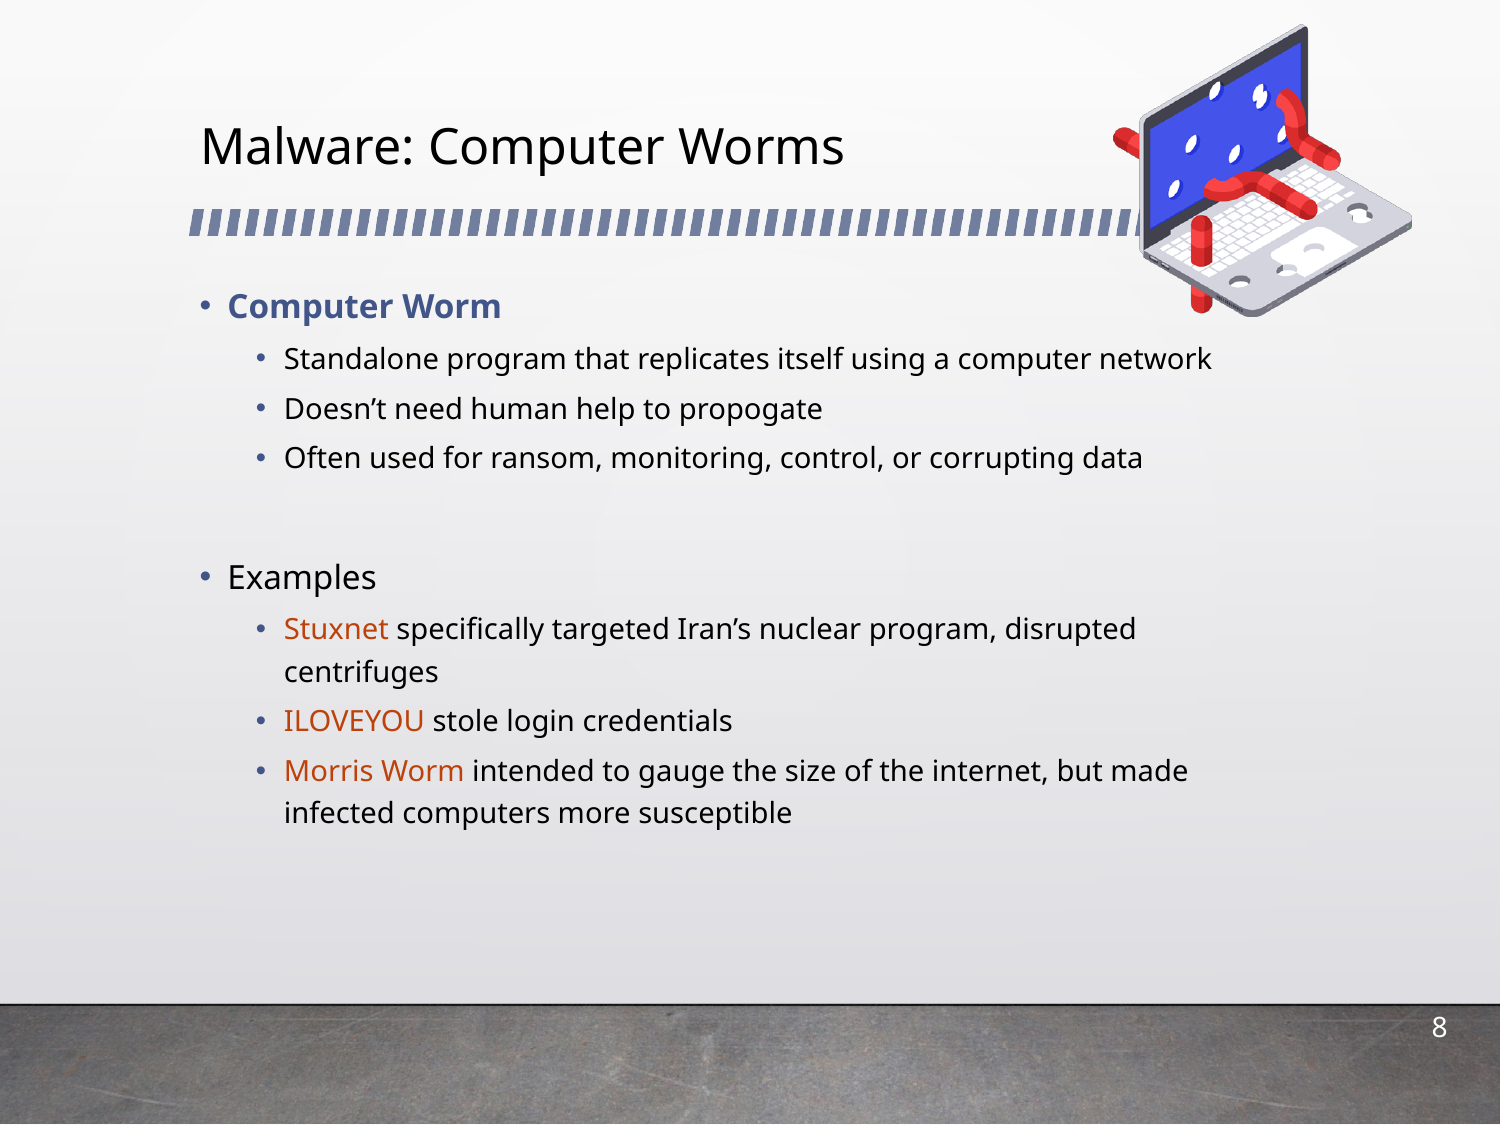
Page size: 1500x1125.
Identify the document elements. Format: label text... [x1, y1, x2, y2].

picture [1112, 24, 1413, 317]
title Malware: Computer Worms [185, 62, 1112, 235]
picture [0, 1004, 1500, 1124]
list Computer Worm Standalone program that replicates itself using a computer network Doesn’t need human help to propogate Often used for ransom, monitoring, control, or corrupting data Examples Stuxnet specifically targeted Iran’s nuclear program, disrupted centrifuges ILOVEYOU stole login credentials Morris Worm intended to gauge the size of the internet, but made infected computers more susceptible [184, 270, 1263, 945]
